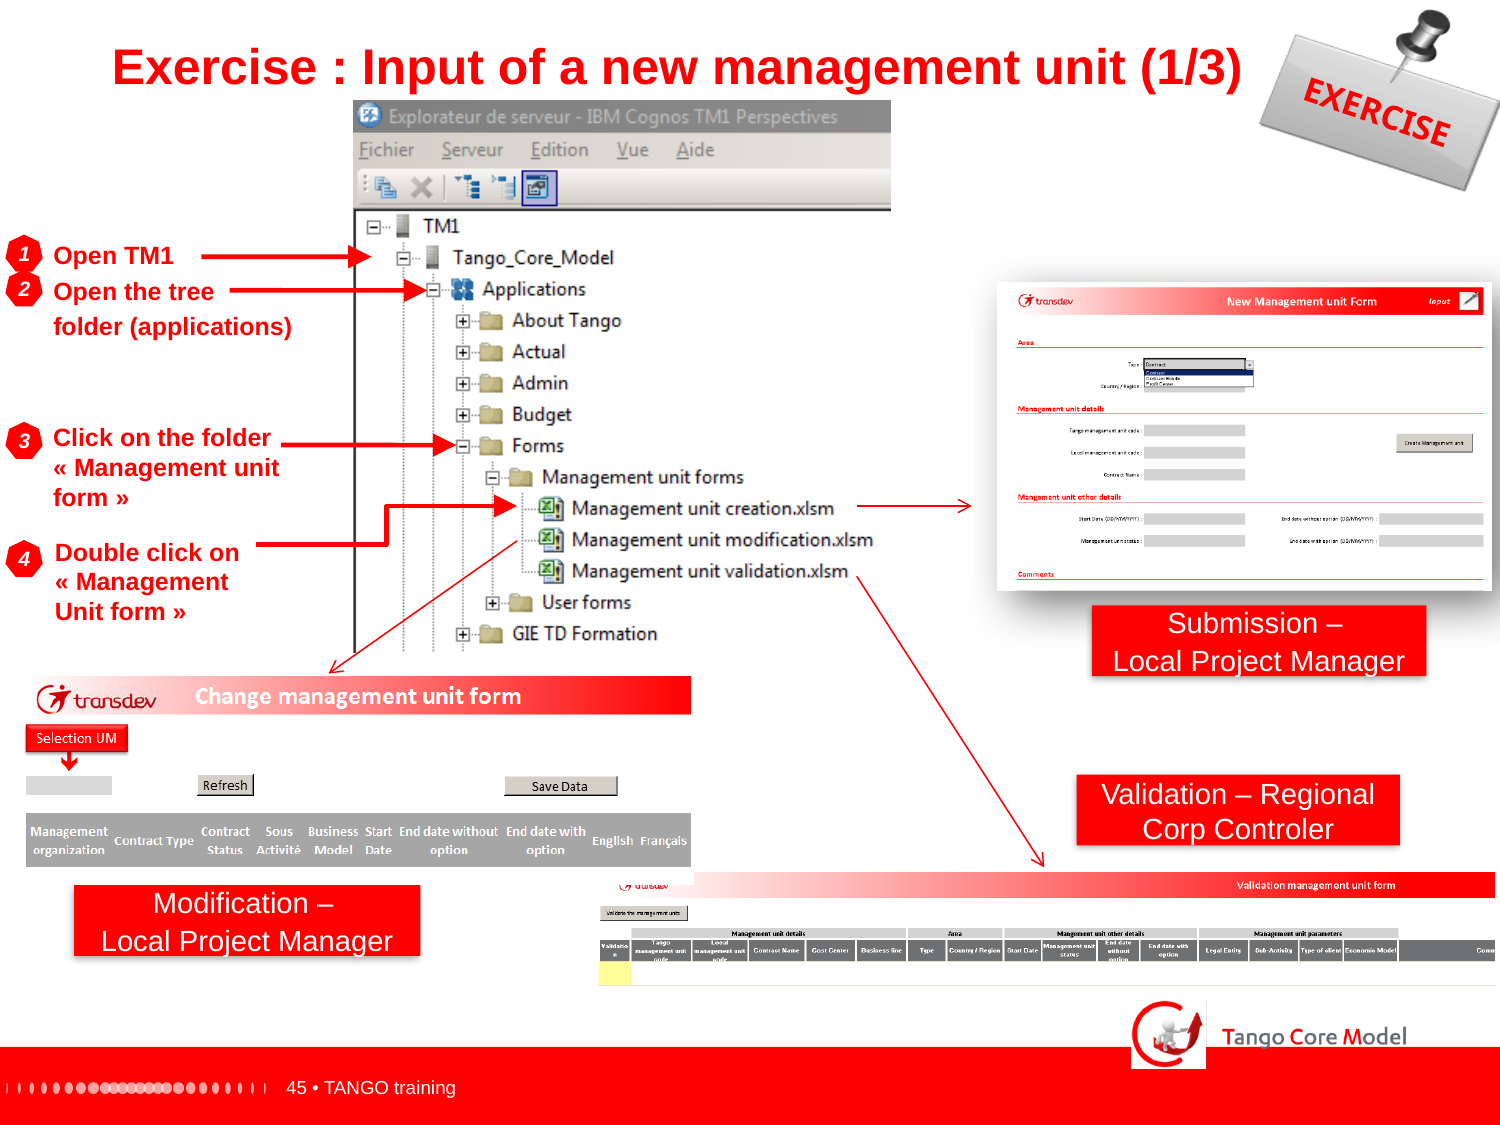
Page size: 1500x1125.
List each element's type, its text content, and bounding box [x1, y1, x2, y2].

text_box Open the tree folder (applications) [38, 268, 309, 403]
text_box Click on the folder « Management unit form » [38, 414, 309, 462]
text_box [328, 540, 518, 674]
text_box TANGO training [318, 1051, 810, 1123]
text_box 1 [6, 235, 42, 271]
picture [997, 282, 1492, 591]
text_box Double click on « Management Unit form » [40, 528, 296, 666]
picture [22, 668, 1496, 994]
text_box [856, 575, 1045, 868]
text_box Submission – Local Project Manager [1091, 605, 1427, 677]
picture [1131, 1000, 1432, 1069]
picture [352, 100, 891, 653]
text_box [255, 505, 518, 545]
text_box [1256, 9, 1500, 193]
text_box Open TM1 [38, 231, 309, 268]
text_box Validation – Regional Corp Controler [1076, 774, 1400, 846]
text_box 2 [6, 270, 42, 306]
text_box Modification – Local Project Manager [74, 893, 421, 956]
text_box 45 • [273, 1051, 318, 1123]
text_box 3 [6, 422, 42, 459]
text_box 4 [6, 540, 42, 577]
text_box Exercise : Input of a new management unit (1/3) [111, 34, 1251, 167]
